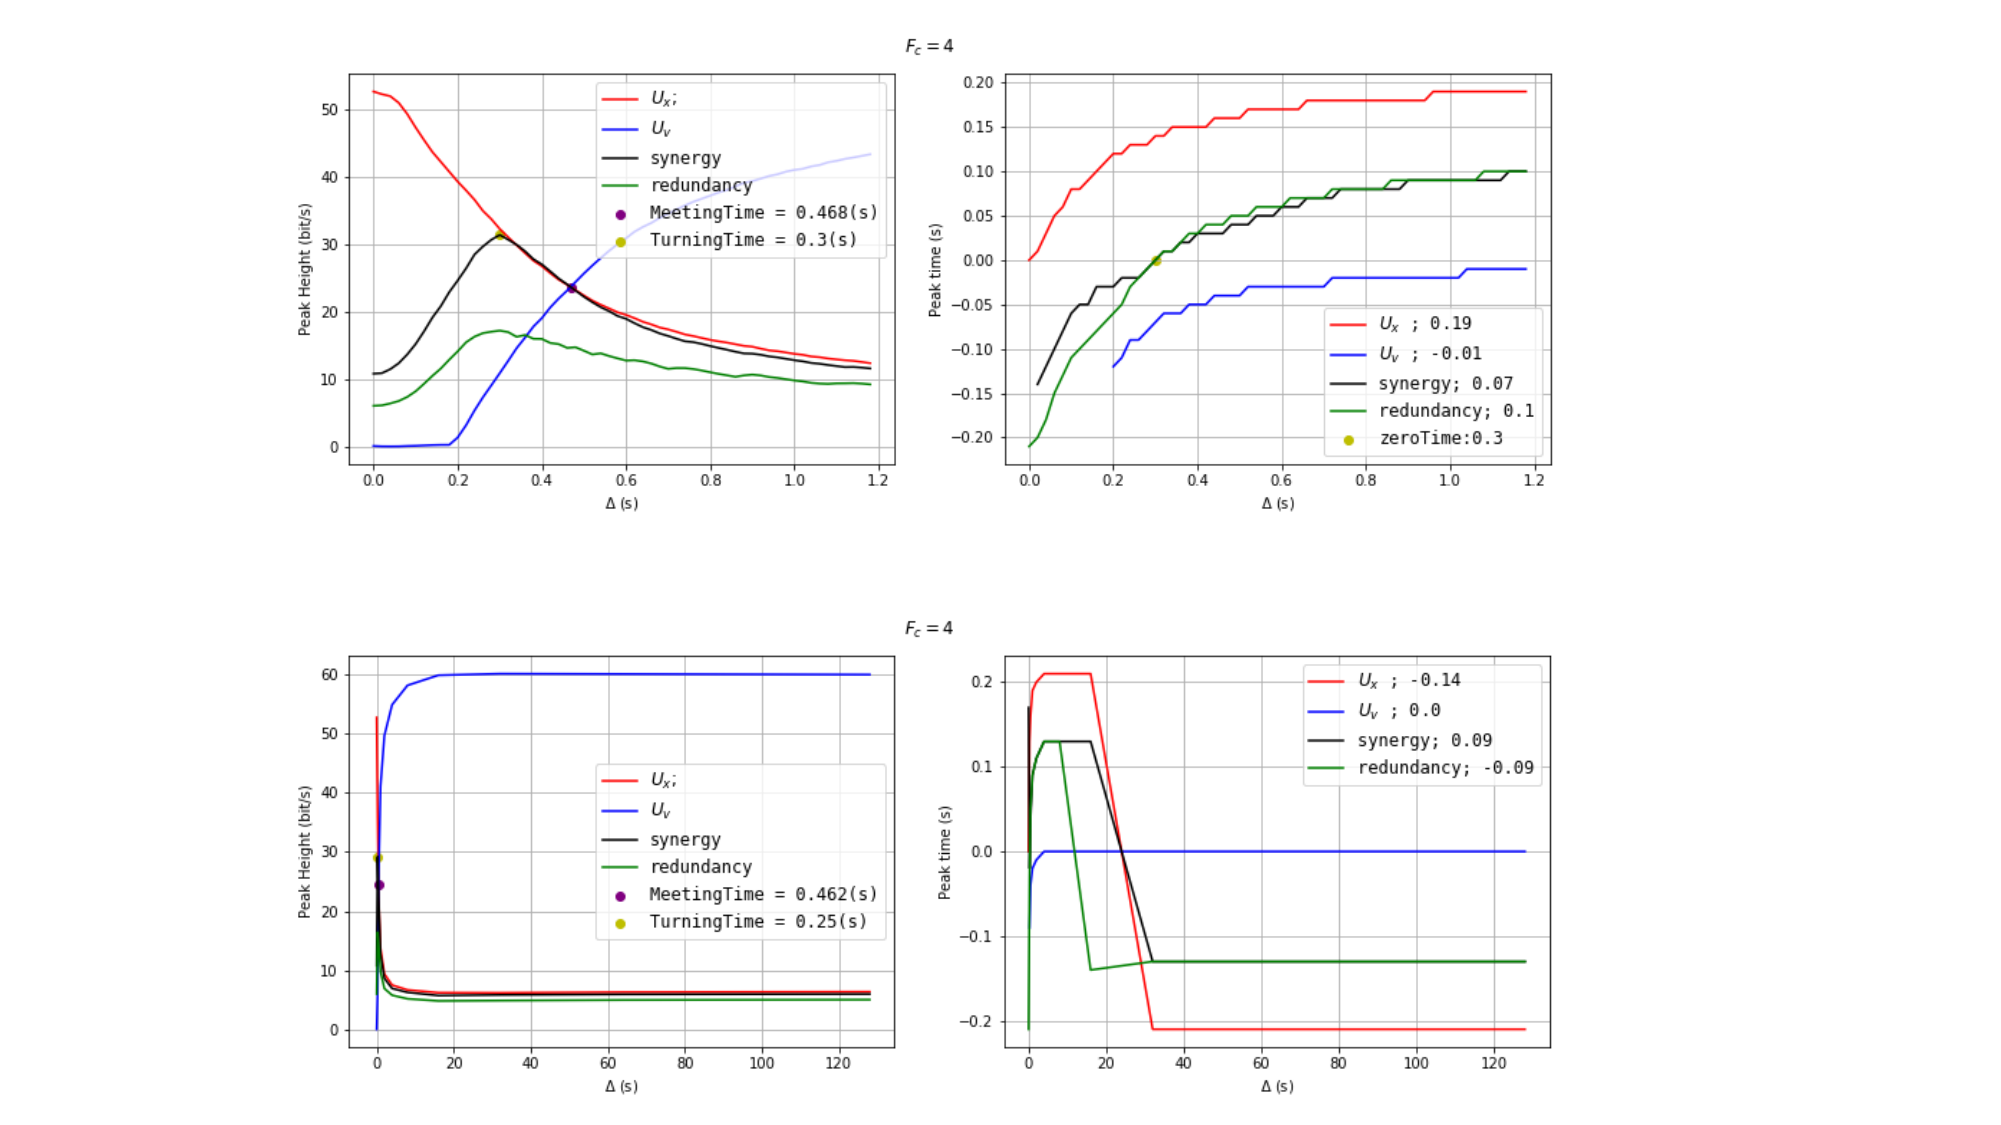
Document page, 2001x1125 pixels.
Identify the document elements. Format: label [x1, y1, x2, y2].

picture [155, 12, 1706, 530]
picture [155, 594, 1705, 1112]
